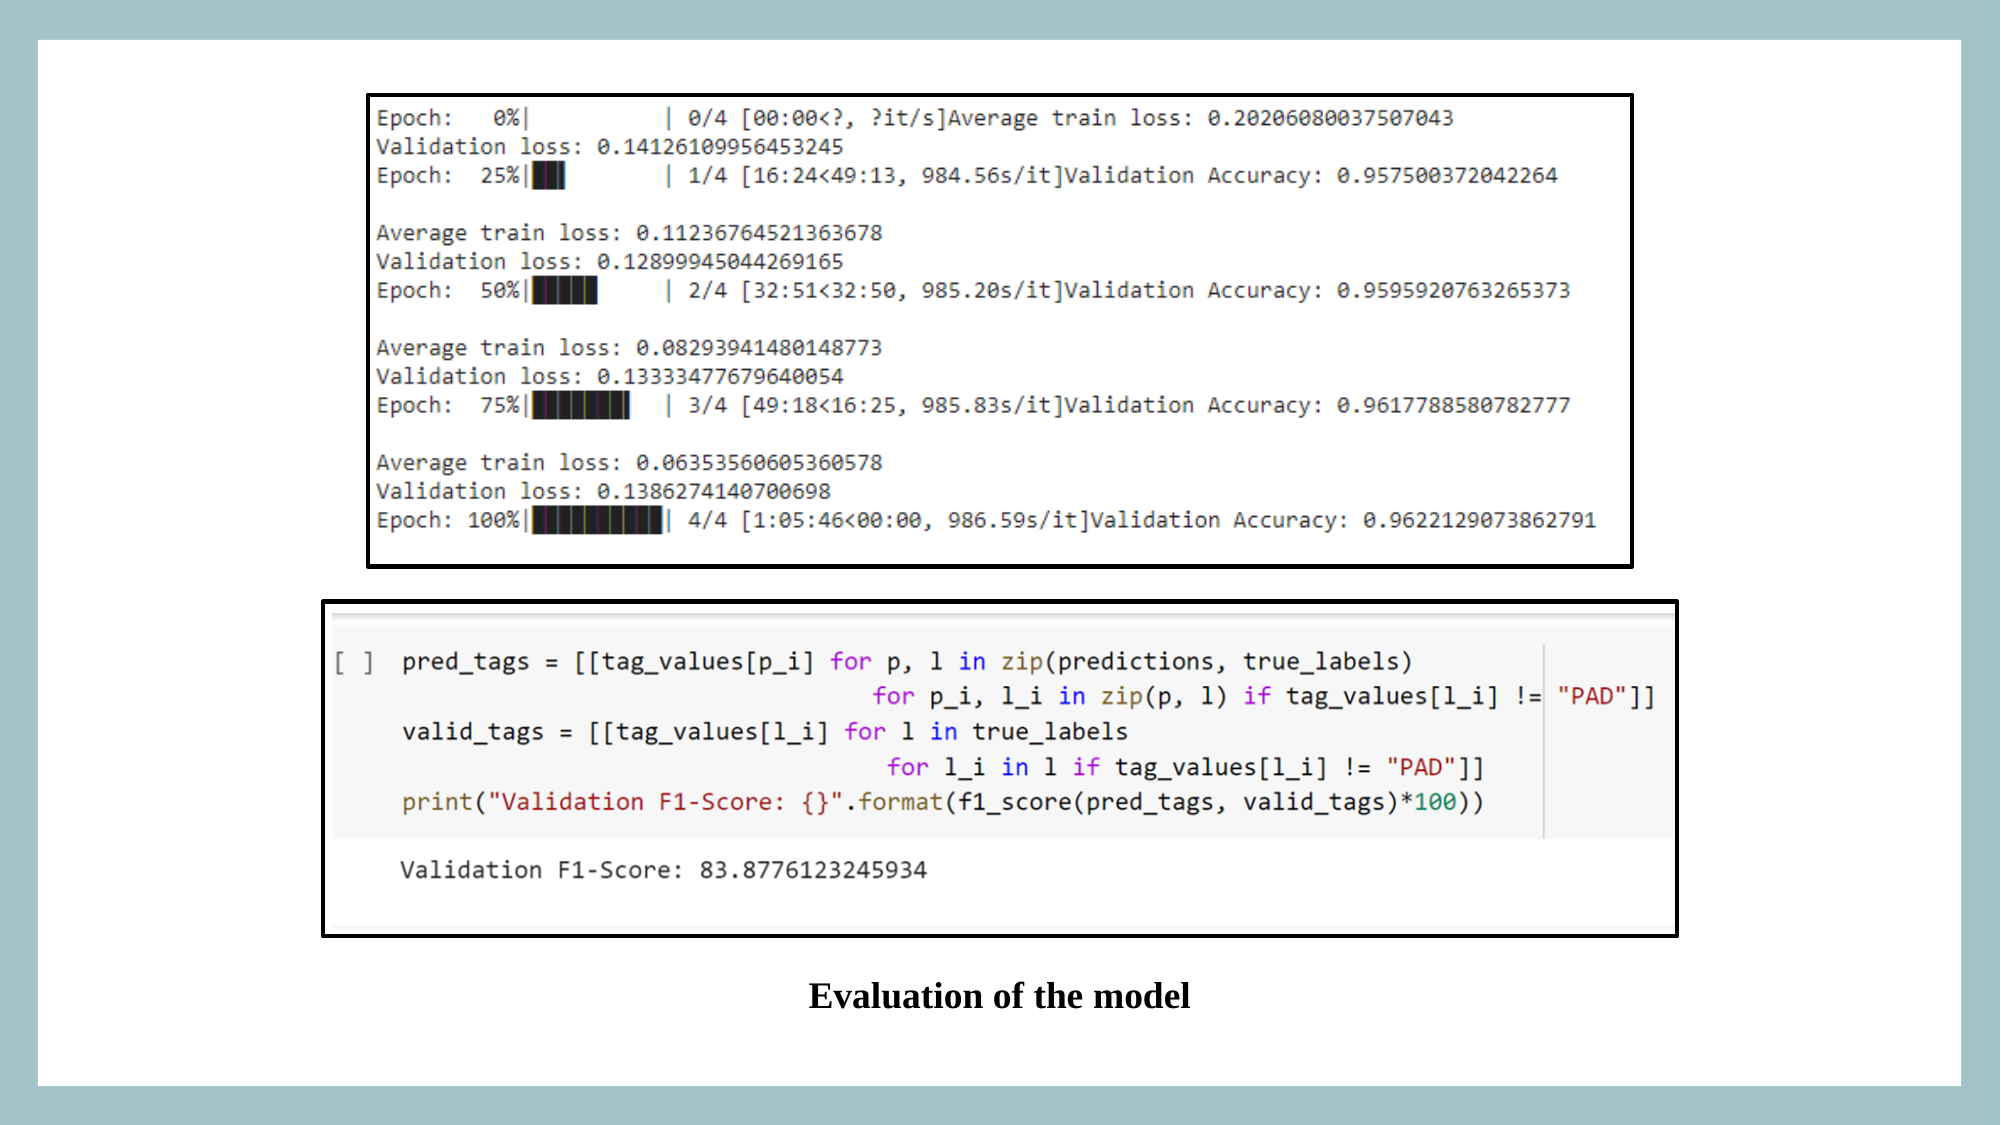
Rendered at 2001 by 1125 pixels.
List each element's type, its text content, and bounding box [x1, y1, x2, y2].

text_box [324, 96, 1676, 935]
text_box Evaluation of the model [325, 956, 1675, 1032]
